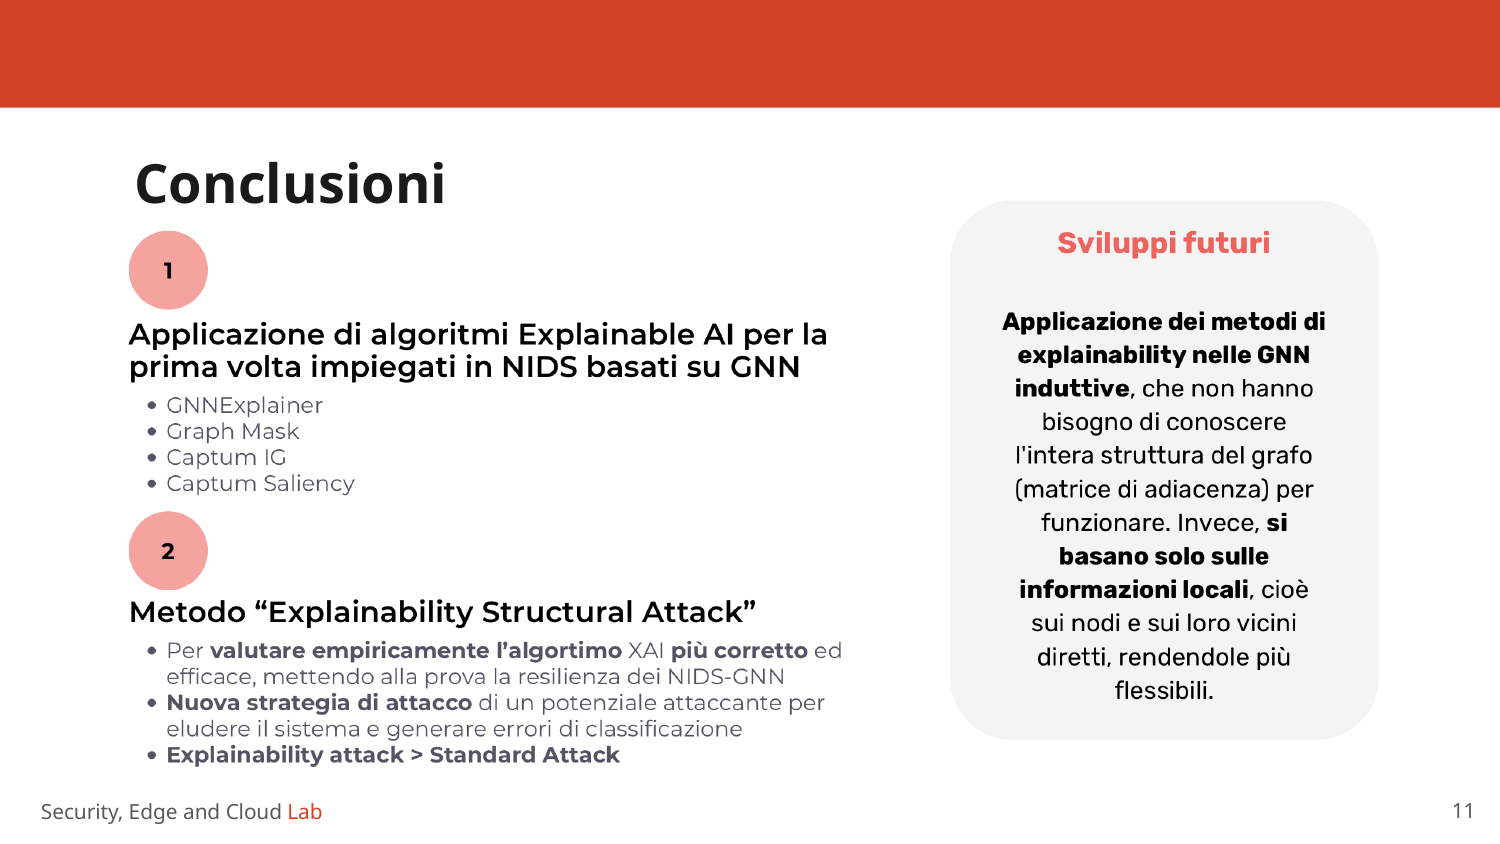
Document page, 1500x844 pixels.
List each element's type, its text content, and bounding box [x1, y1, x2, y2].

picture [119, 218, 853, 780]
picture [938, 191, 1411, 753]
title Conclusioni [119, 133, 1381, 222]
slide_number 11 [1400, 779, 1491, 844]
